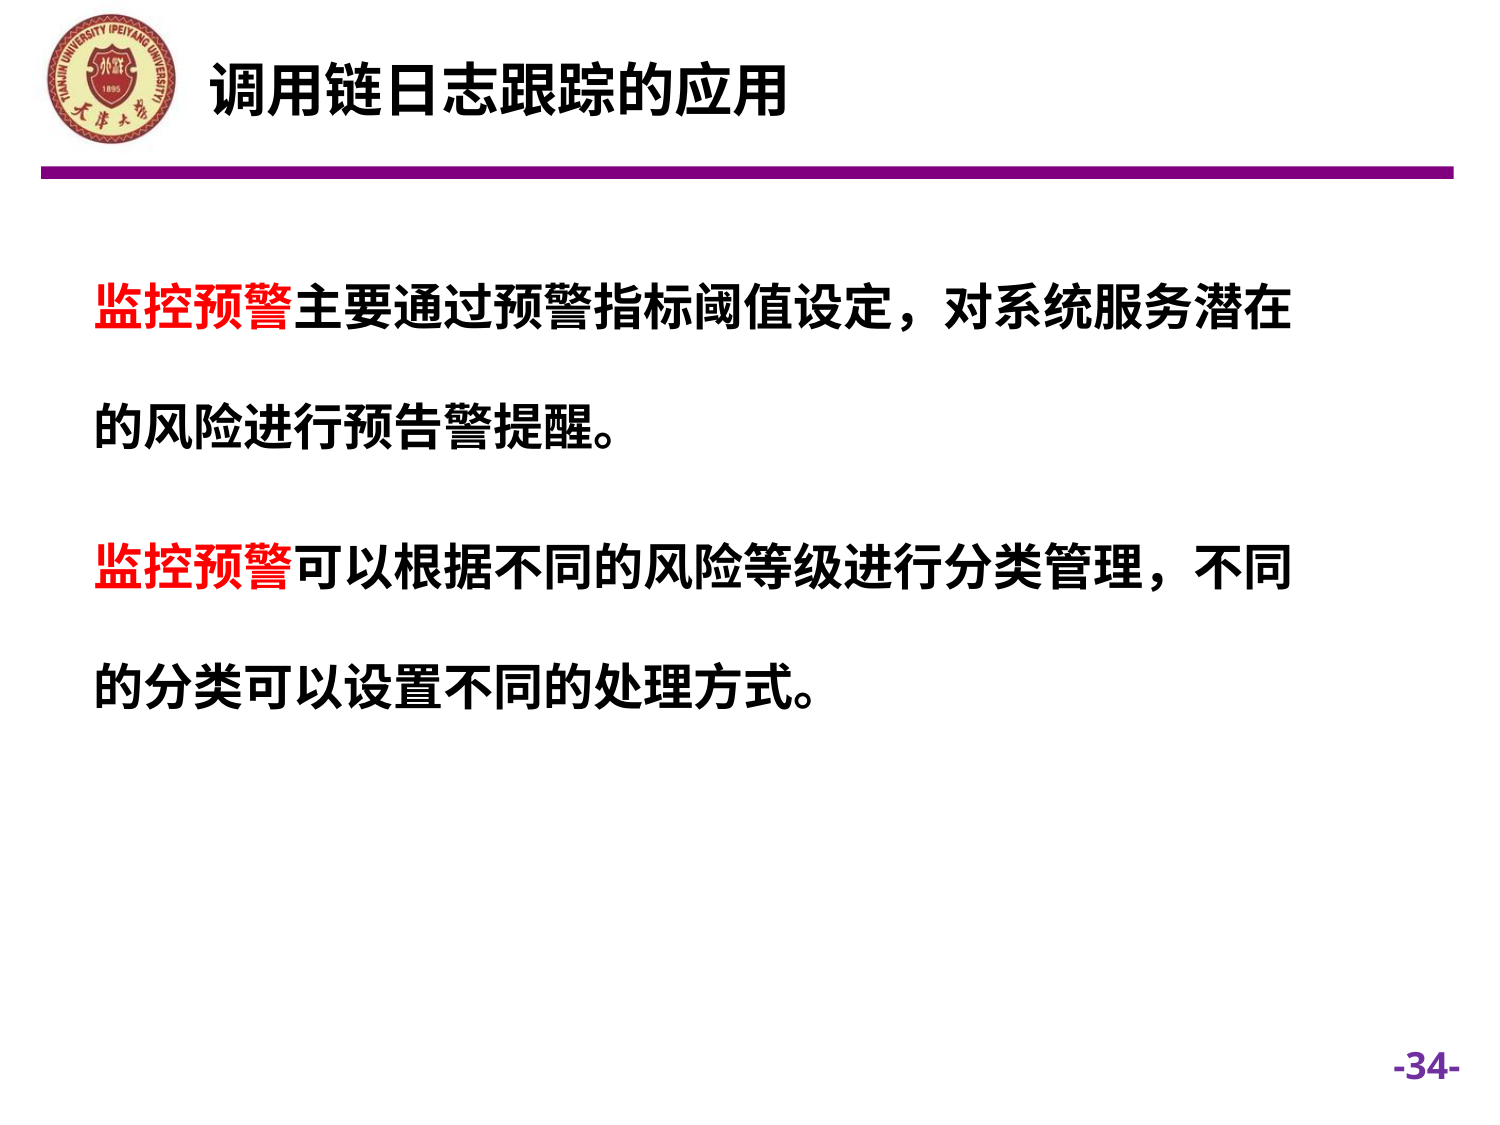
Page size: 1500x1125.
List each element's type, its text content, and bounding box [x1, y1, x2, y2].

text_box 调用链日志跟踪的应用 [103, 45, 897, 201]
picture [0, 0, 211, 159]
text_box 监控预警主要通过预警指标阈值设定，对系统服务潜在的风险进行预告警提醒。 监控预警可以根据不同的风险等级进行分类管理，不同的分类可以设置不同的处理方式。 [78, 208, 1349, 723]
